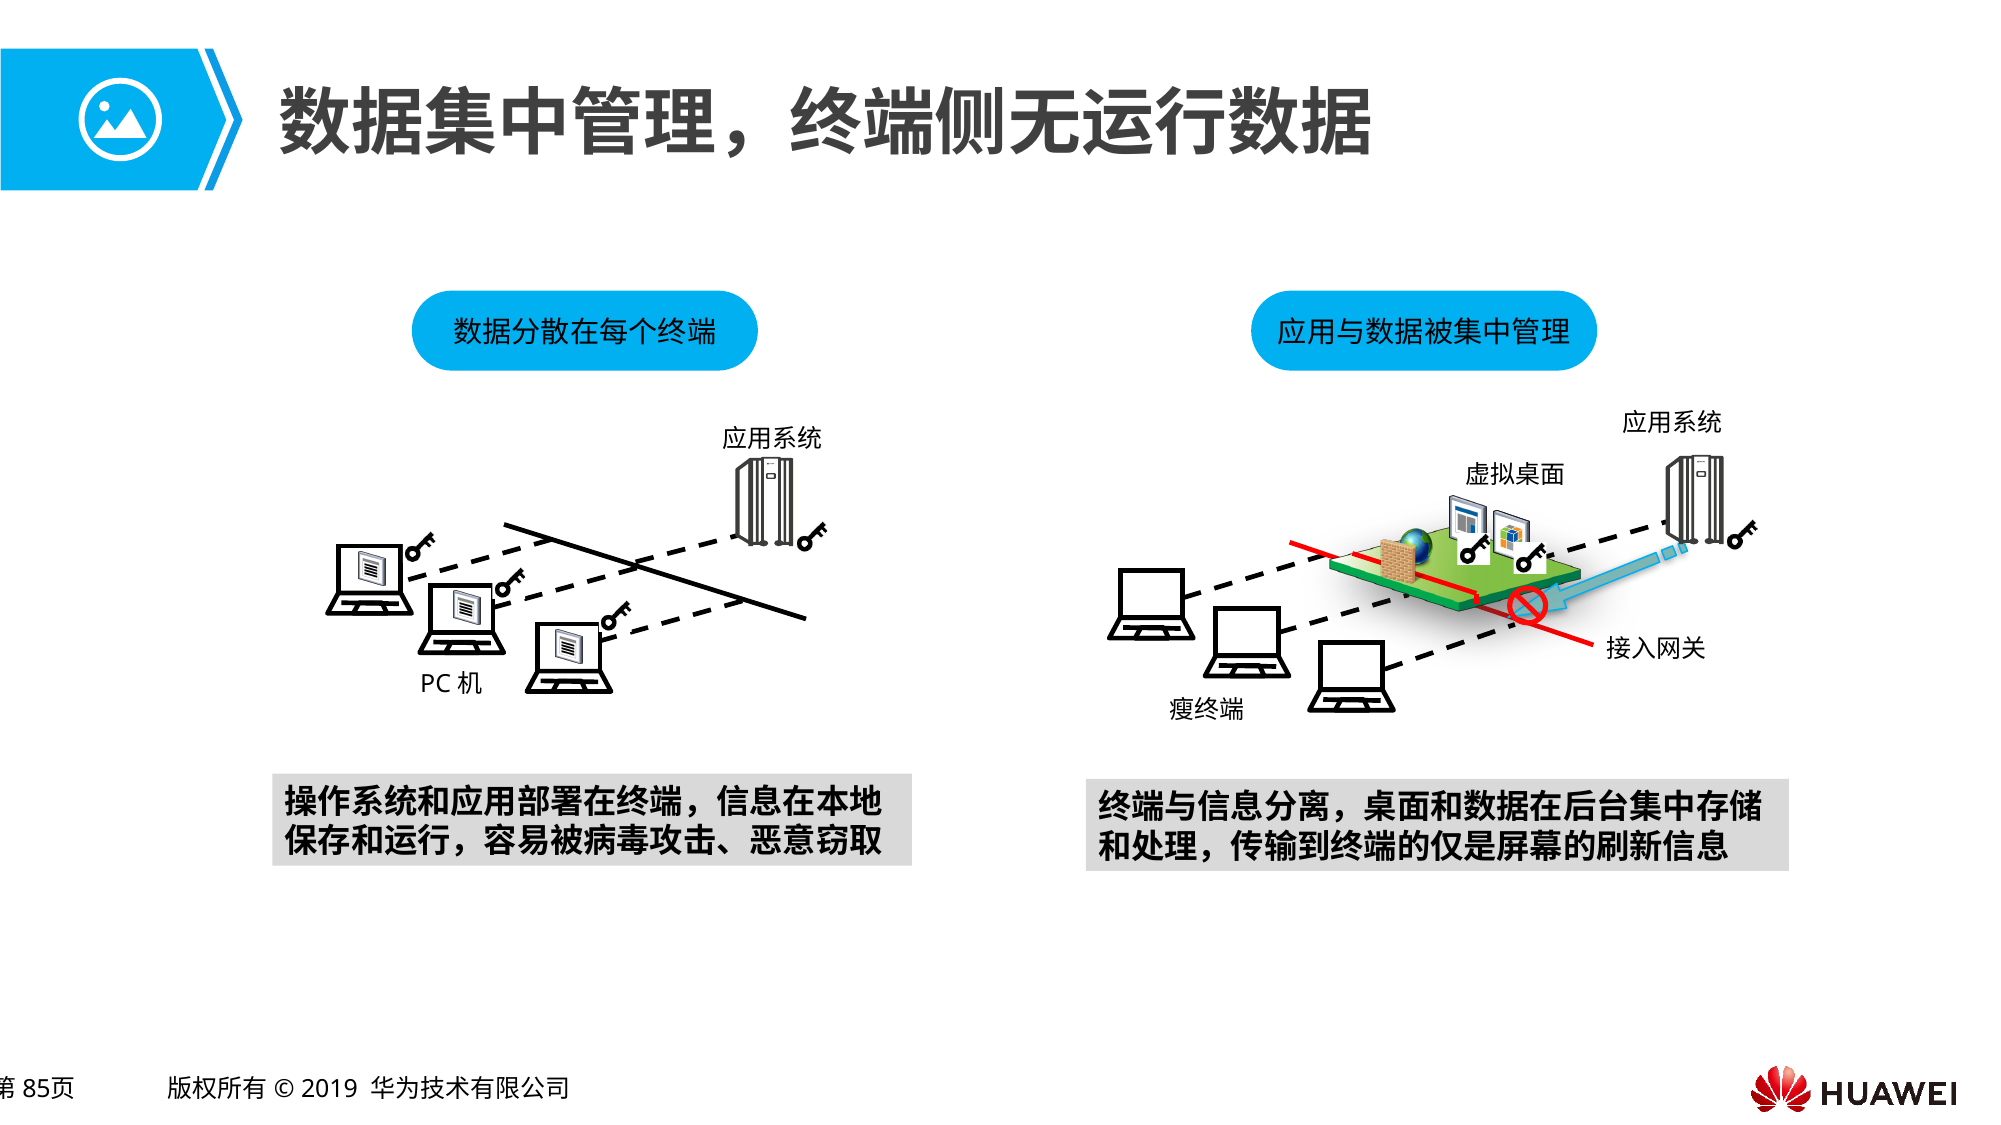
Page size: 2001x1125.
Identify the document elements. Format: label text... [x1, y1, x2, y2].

text_box 操作系统和应用部署在终端，信息在本地保存和运行，容易被病毒攻击、恶意窃取 [272, 773, 912, 866]
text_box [1309, 642, 1394, 711]
text_box 应用与数据被集中管理 [1251, 290, 1598, 371]
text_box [1153, 400, 1746, 731]
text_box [1204, 608, 1290, 677]
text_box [1108, 570, 1194, 639]
picture [402, 531, 436, 564]
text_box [327, 545, 412, 614]
text_box 终端与信息分离，桌面和数据在后台集中存储和处理，传输到终端的仅是屏幕的刷新信息 [1085, 778, 1789, 871]
title 数据集中管理，终端侧无运行数据 [261, 67, 1875, 173]
picture [492, 566, 526, 599]
picture [1456, 533, 1491, 566]
picture [1724, 518, 1758, 551]
picture [1751, 1066, 1956, 1112]
picture [598, 599, 632, 632]
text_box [419, 585, 505, 653]
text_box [357, 416, 844, 704]
picture [794, 520, 828, 553]
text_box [735, 456, 794, 547]
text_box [1665, 454, 1724, 545]
picture [1513, 541, 1547, 574]
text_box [526, 623, 612, 692]
text_box 数据分散在每个终端 [411, 290, 758, 371]
